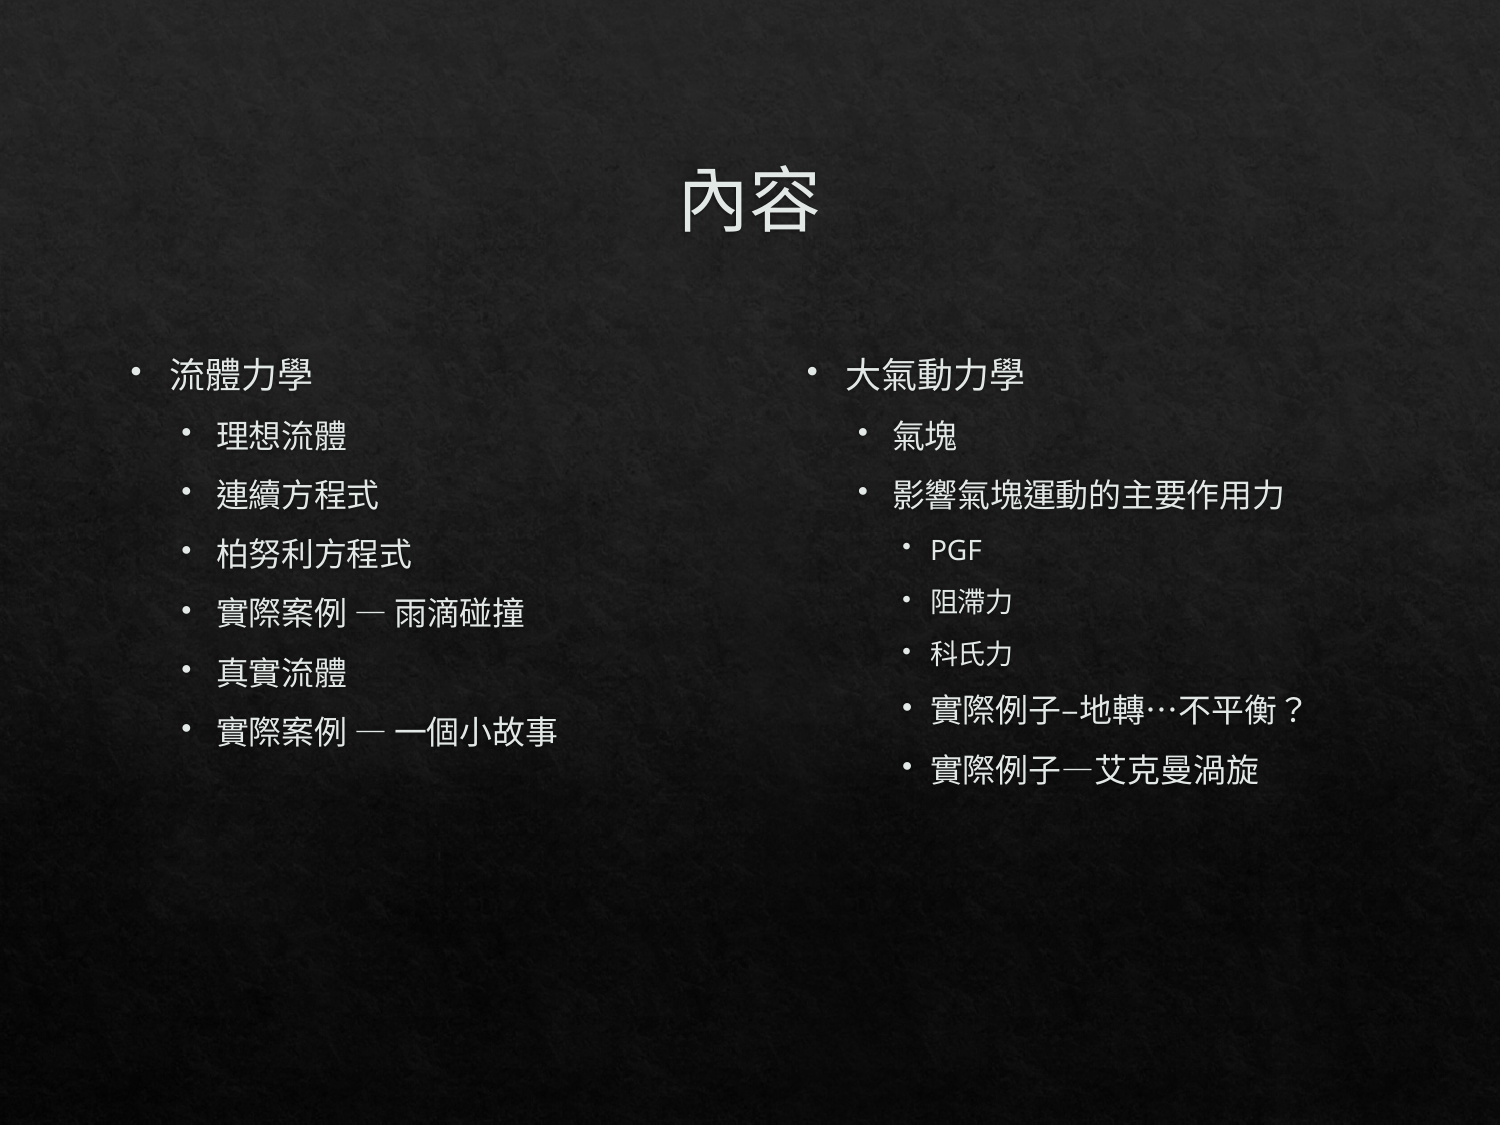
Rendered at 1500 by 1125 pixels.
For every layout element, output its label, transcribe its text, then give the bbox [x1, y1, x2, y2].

list 大氣動力學 氣塊 影響氣塊運動的主要作用力 PGF 阻滯力 科氏力 實際例子–地轉…不平衡？ 實際例子—艾克曼渦旋 [788, 340, 1387, 935]
title 內容 [112, 99, 1387, 307]
list 流體力學 理想流體 連續方程式 柏努利方程式 實際案例 — 雨滴碰撞 真實流體 實際案例 — 一個小故事 [112, 340, 710, 935]
